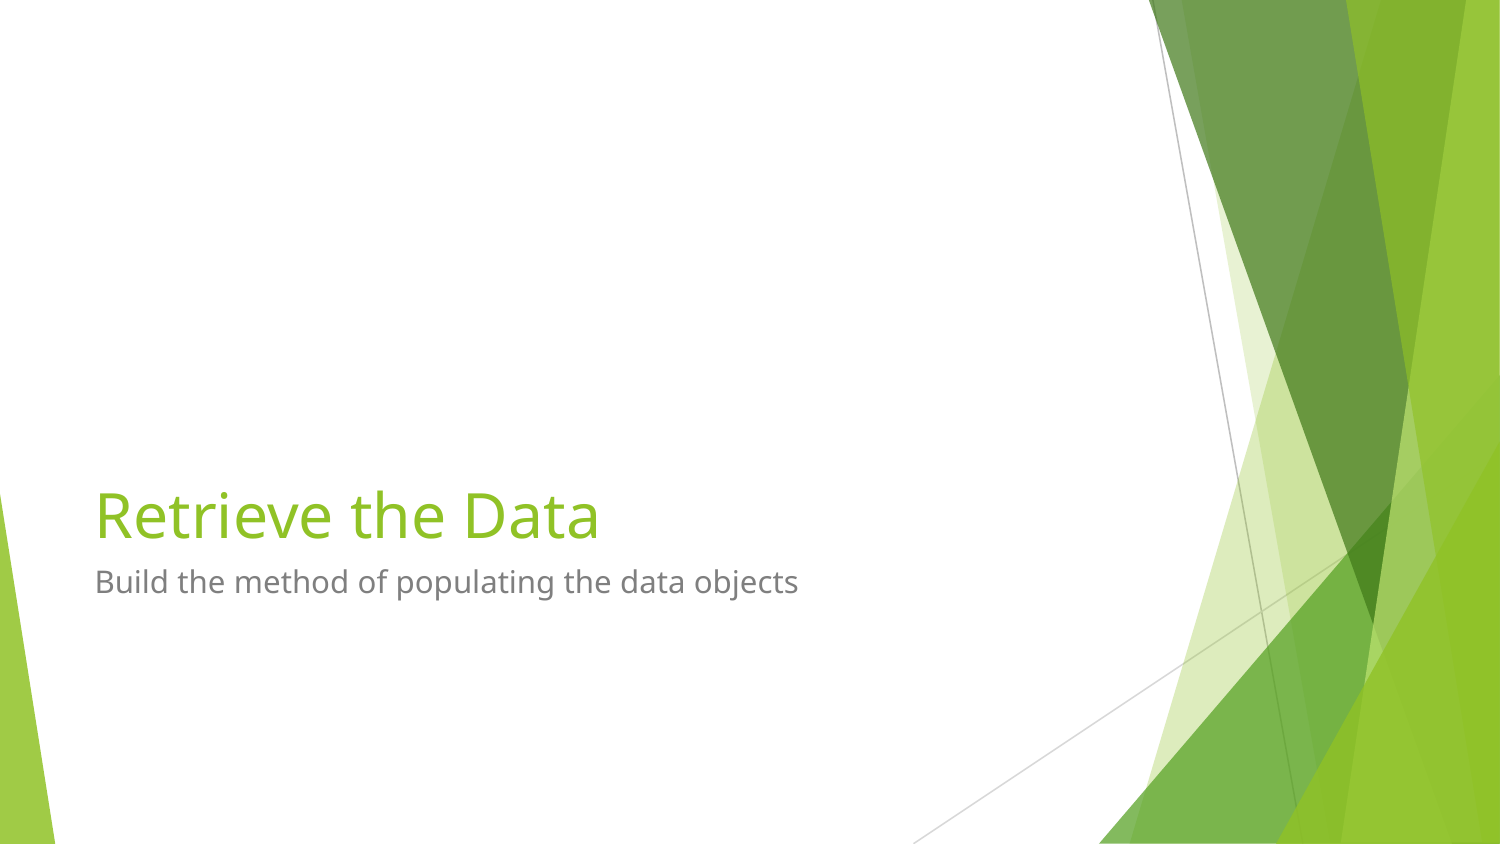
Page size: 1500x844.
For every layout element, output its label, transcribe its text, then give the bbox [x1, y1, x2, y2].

list Build the method of populating the data objects [83, 557, 1141, 663]
title Retrieve the Data [83, 332, 1141, 557]
